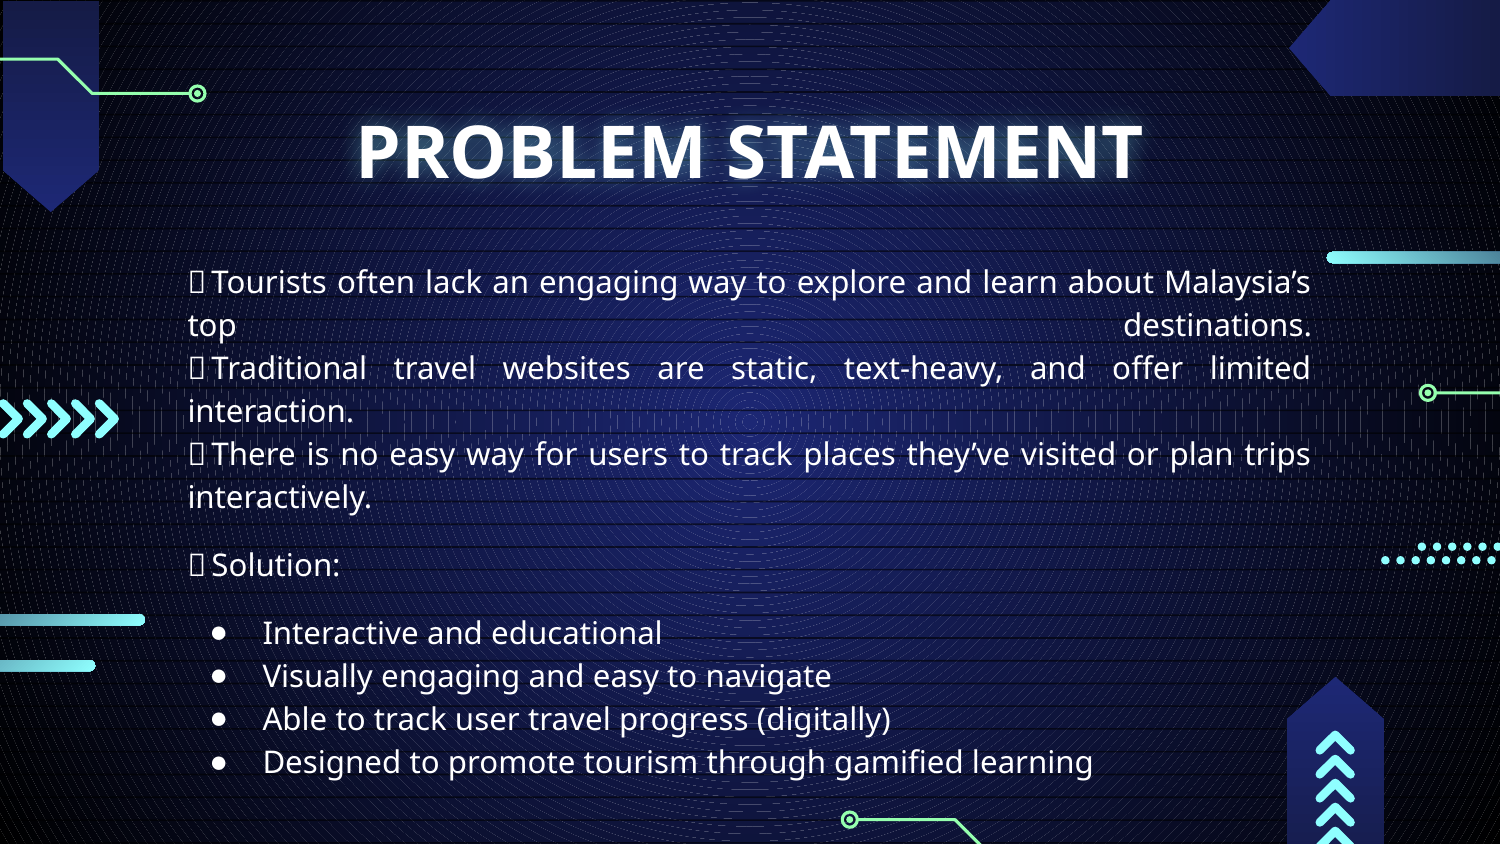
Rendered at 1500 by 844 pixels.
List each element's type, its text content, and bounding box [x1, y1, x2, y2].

title PROBLEM STATEMENT [198, 69, 1302, 208]
subtitle ❌ Tourists often lack an engaging way to explore and learn about Malaysia’s top destinations. ❌ Traditional travel websites are static, text-heavy, and offer limited interaction. ❌ There is no easy way for users to track places they’ve visited or plan trips interactively. ✅ Solution: Interactive and educational Visually engaging and easy to navigate Able to track user travel progress (digitally) Designed to promote tourism through gamified learning [172, 241, 1328, 764]
